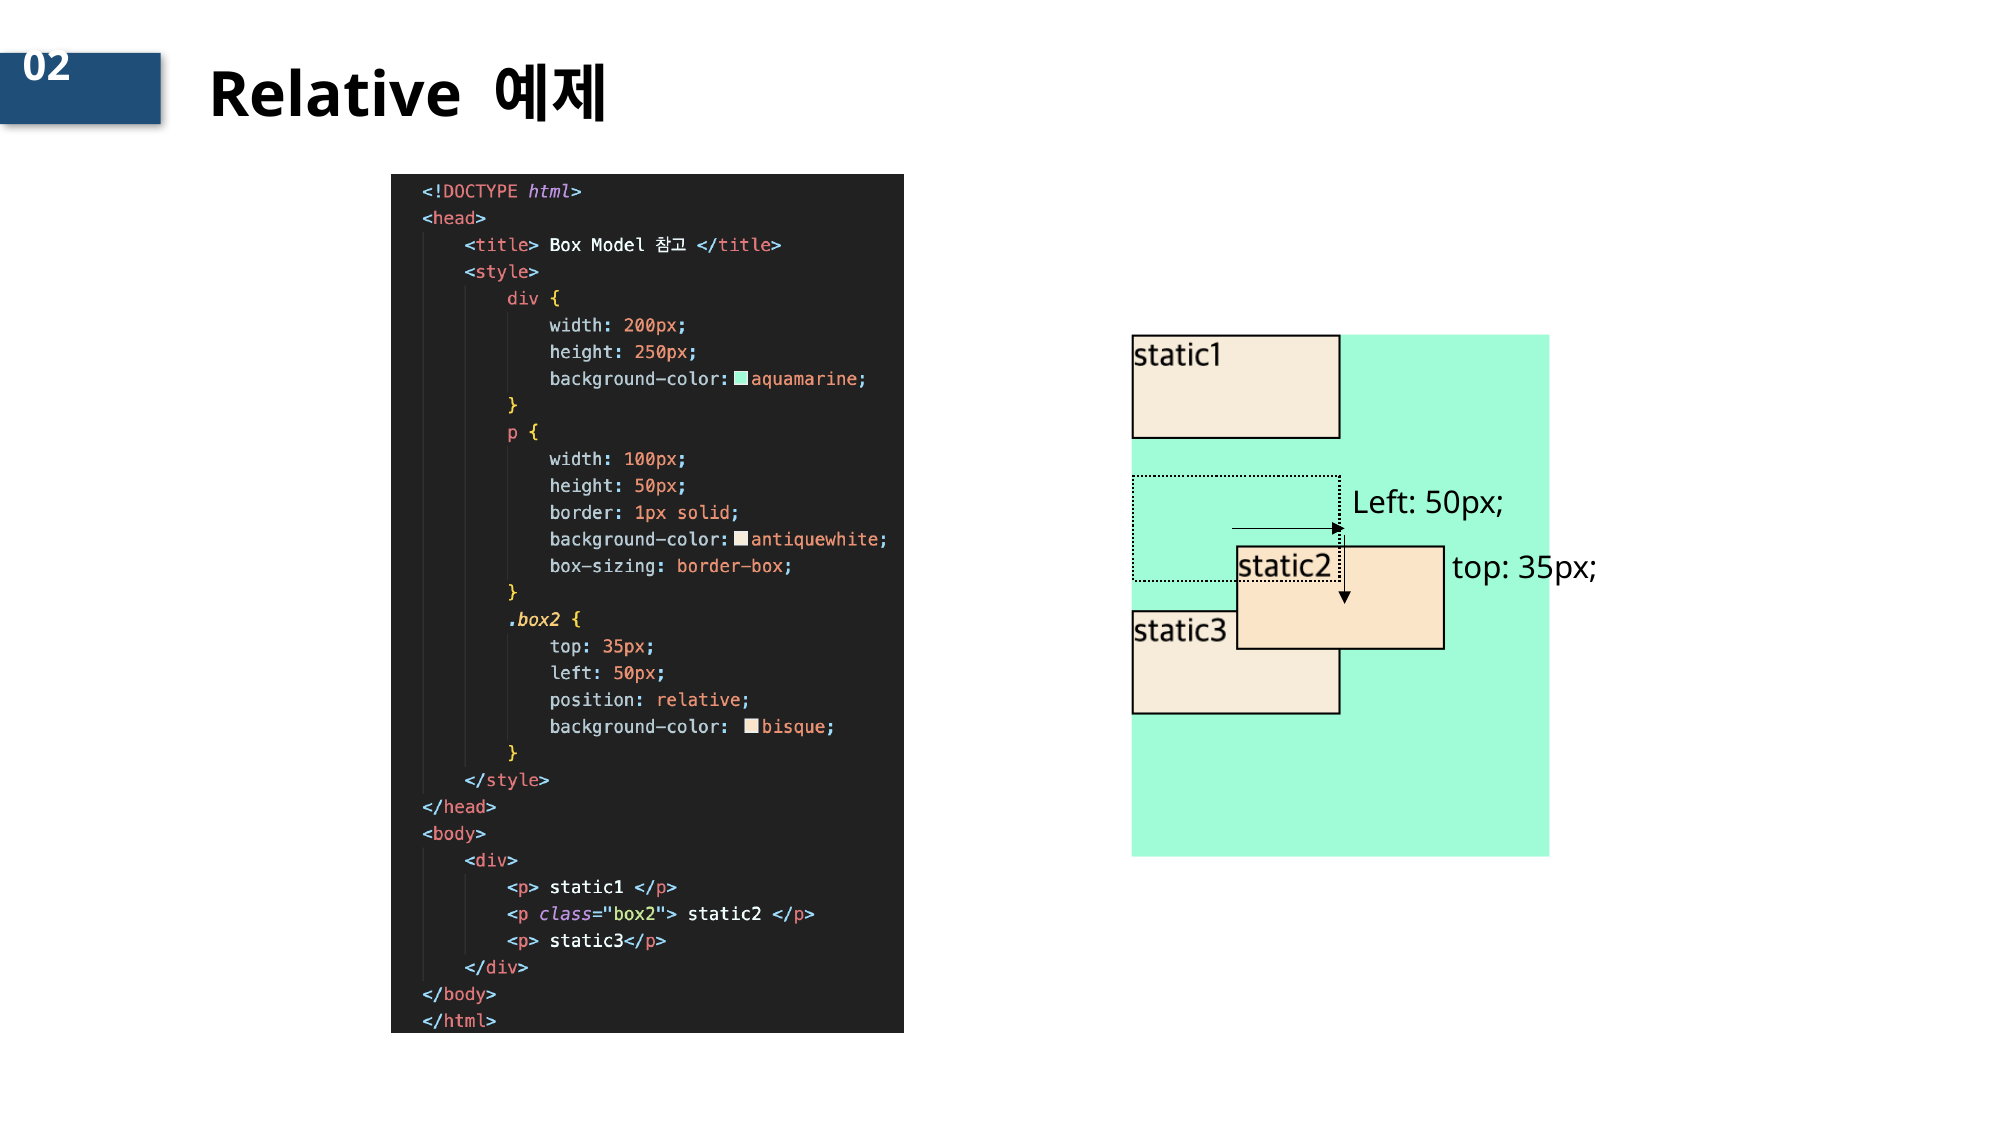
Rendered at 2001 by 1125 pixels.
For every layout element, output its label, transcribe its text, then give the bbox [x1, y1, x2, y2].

text_box 02 [0, 52, 162, 125]
title Relative 예제 [193, 44, 1017, 148]
picture [391, 174, 904, 1033]
text_box top: 35px; [1562, 540, 1613, 593]
picture [1115, 320, 1562, 867]
